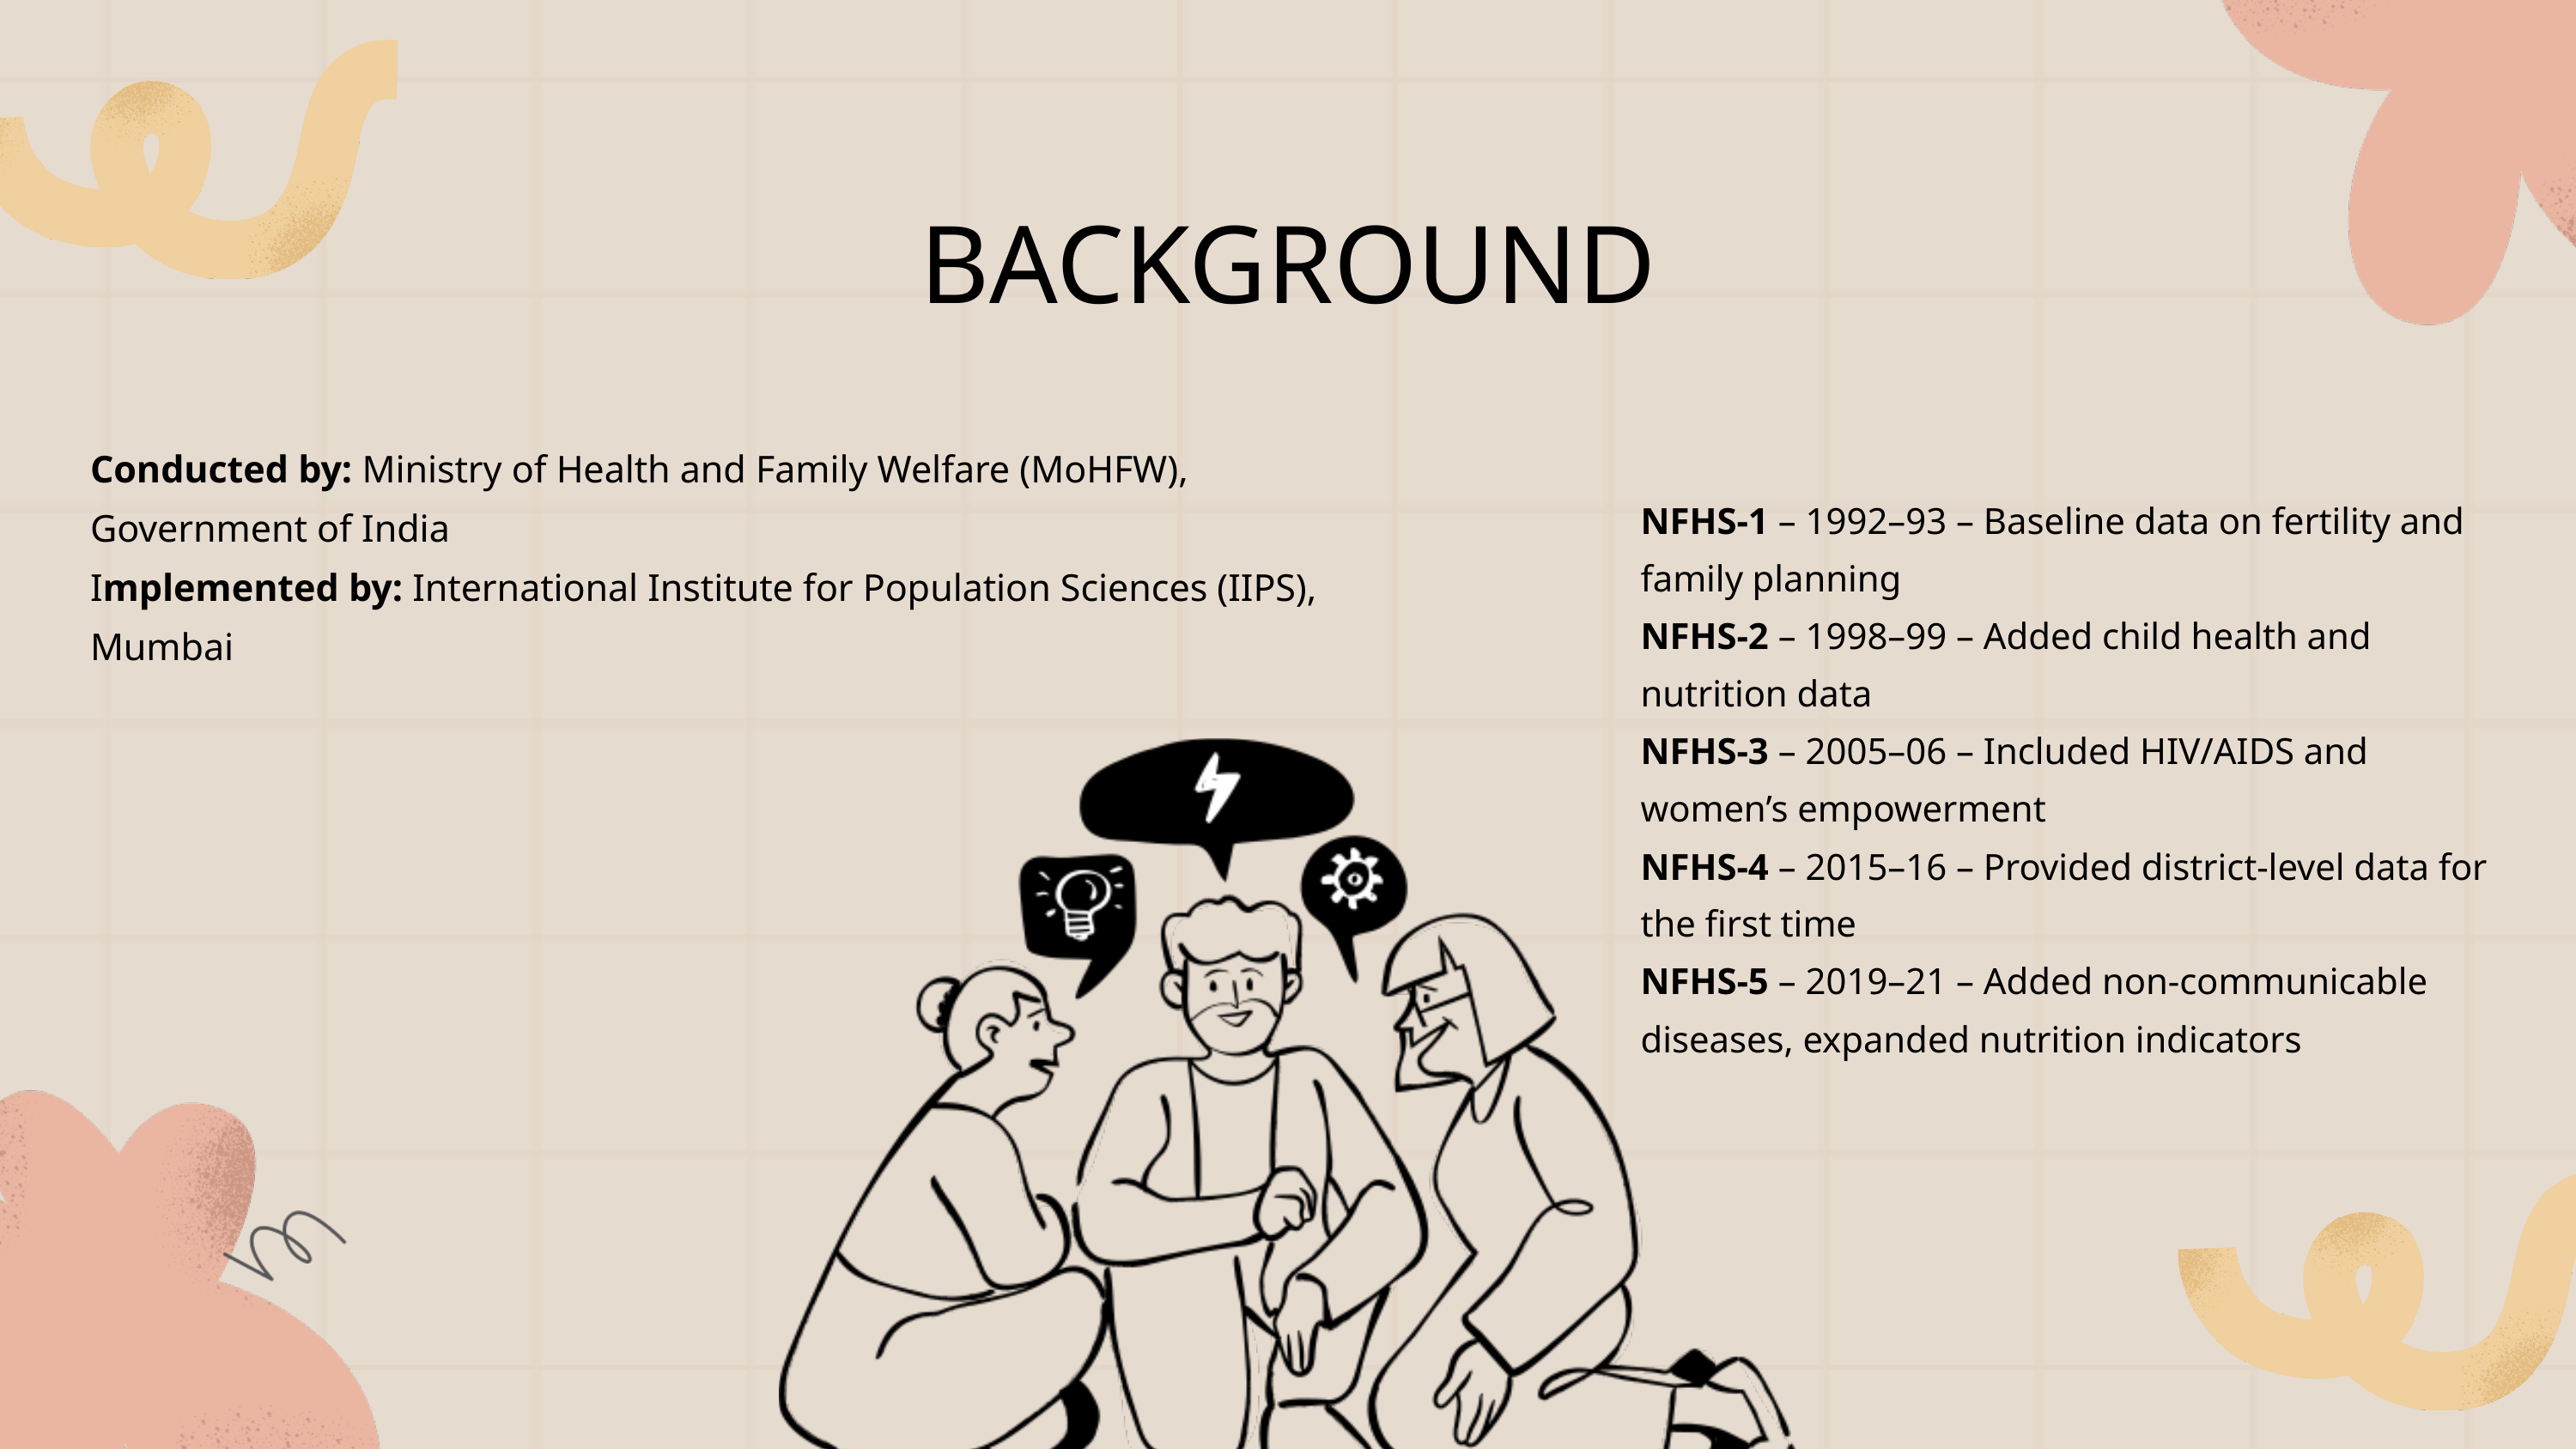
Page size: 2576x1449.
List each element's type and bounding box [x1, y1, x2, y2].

text_box [0, 0, 2576, 1449]
